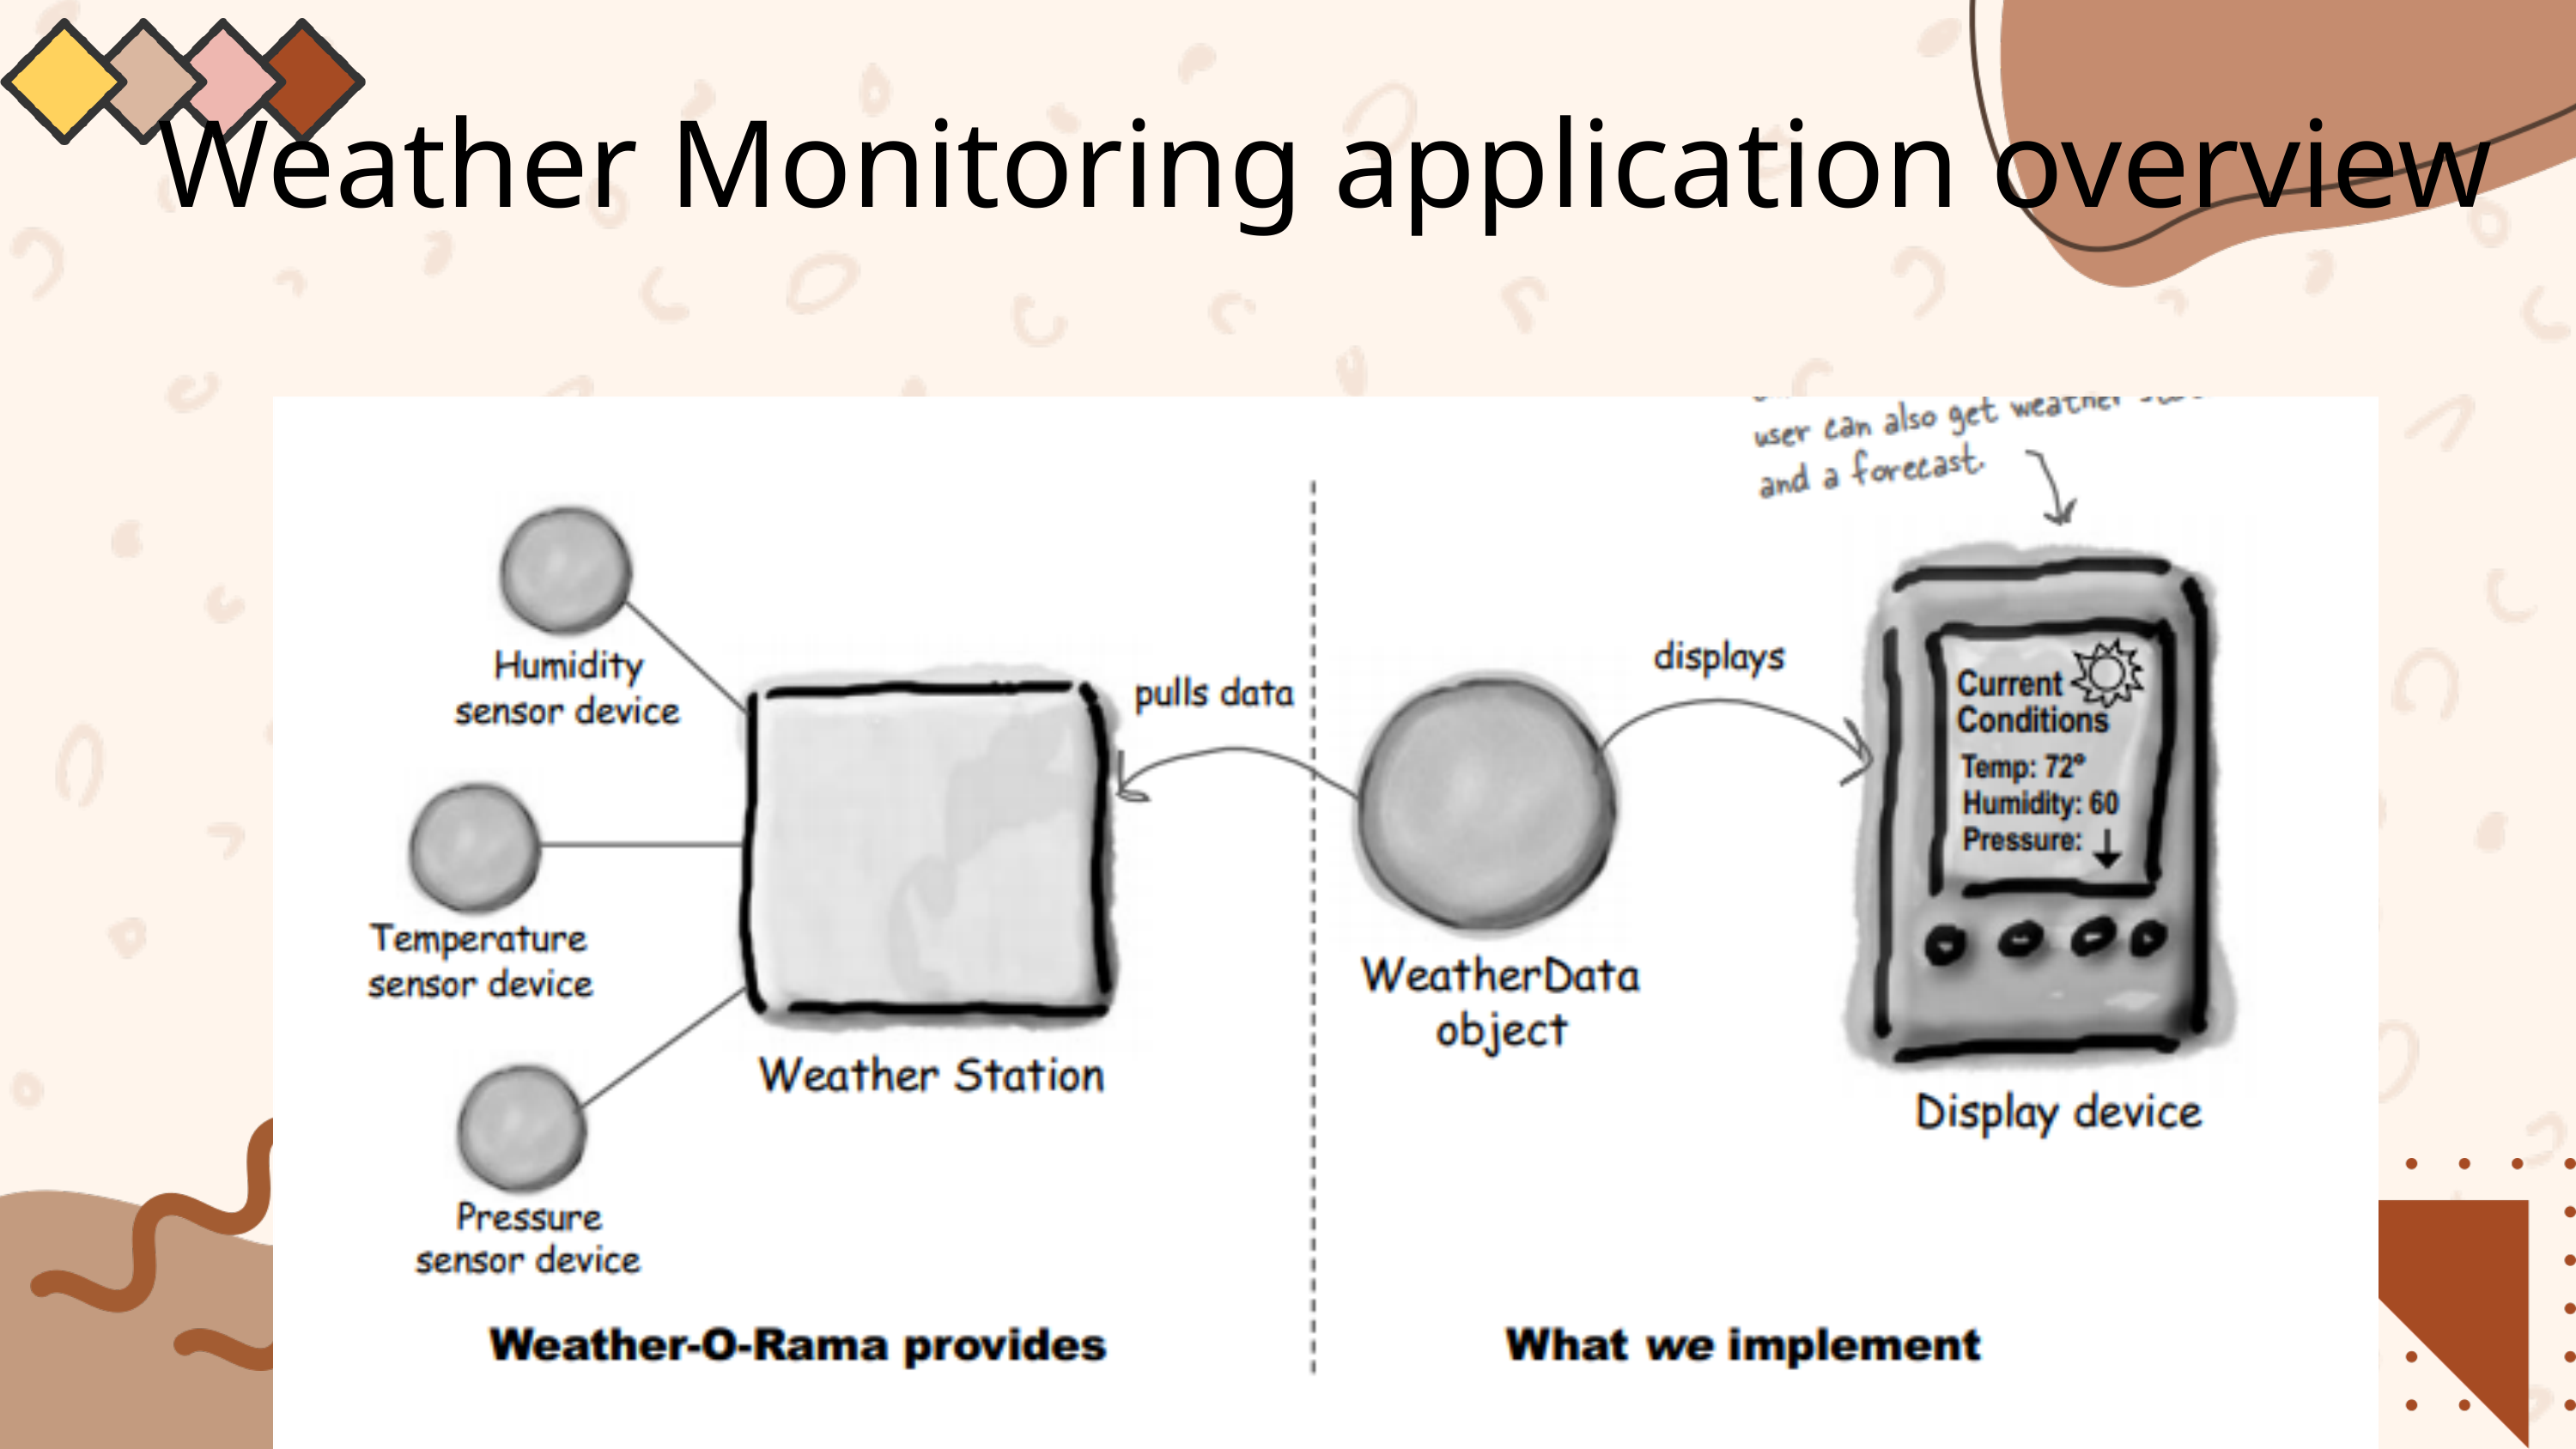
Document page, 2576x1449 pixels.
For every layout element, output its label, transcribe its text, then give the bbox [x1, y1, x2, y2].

picture [0, 0, 2576, 1449]
text_box Weather Monitoring application overview [1552, 63, 1716, 232]
